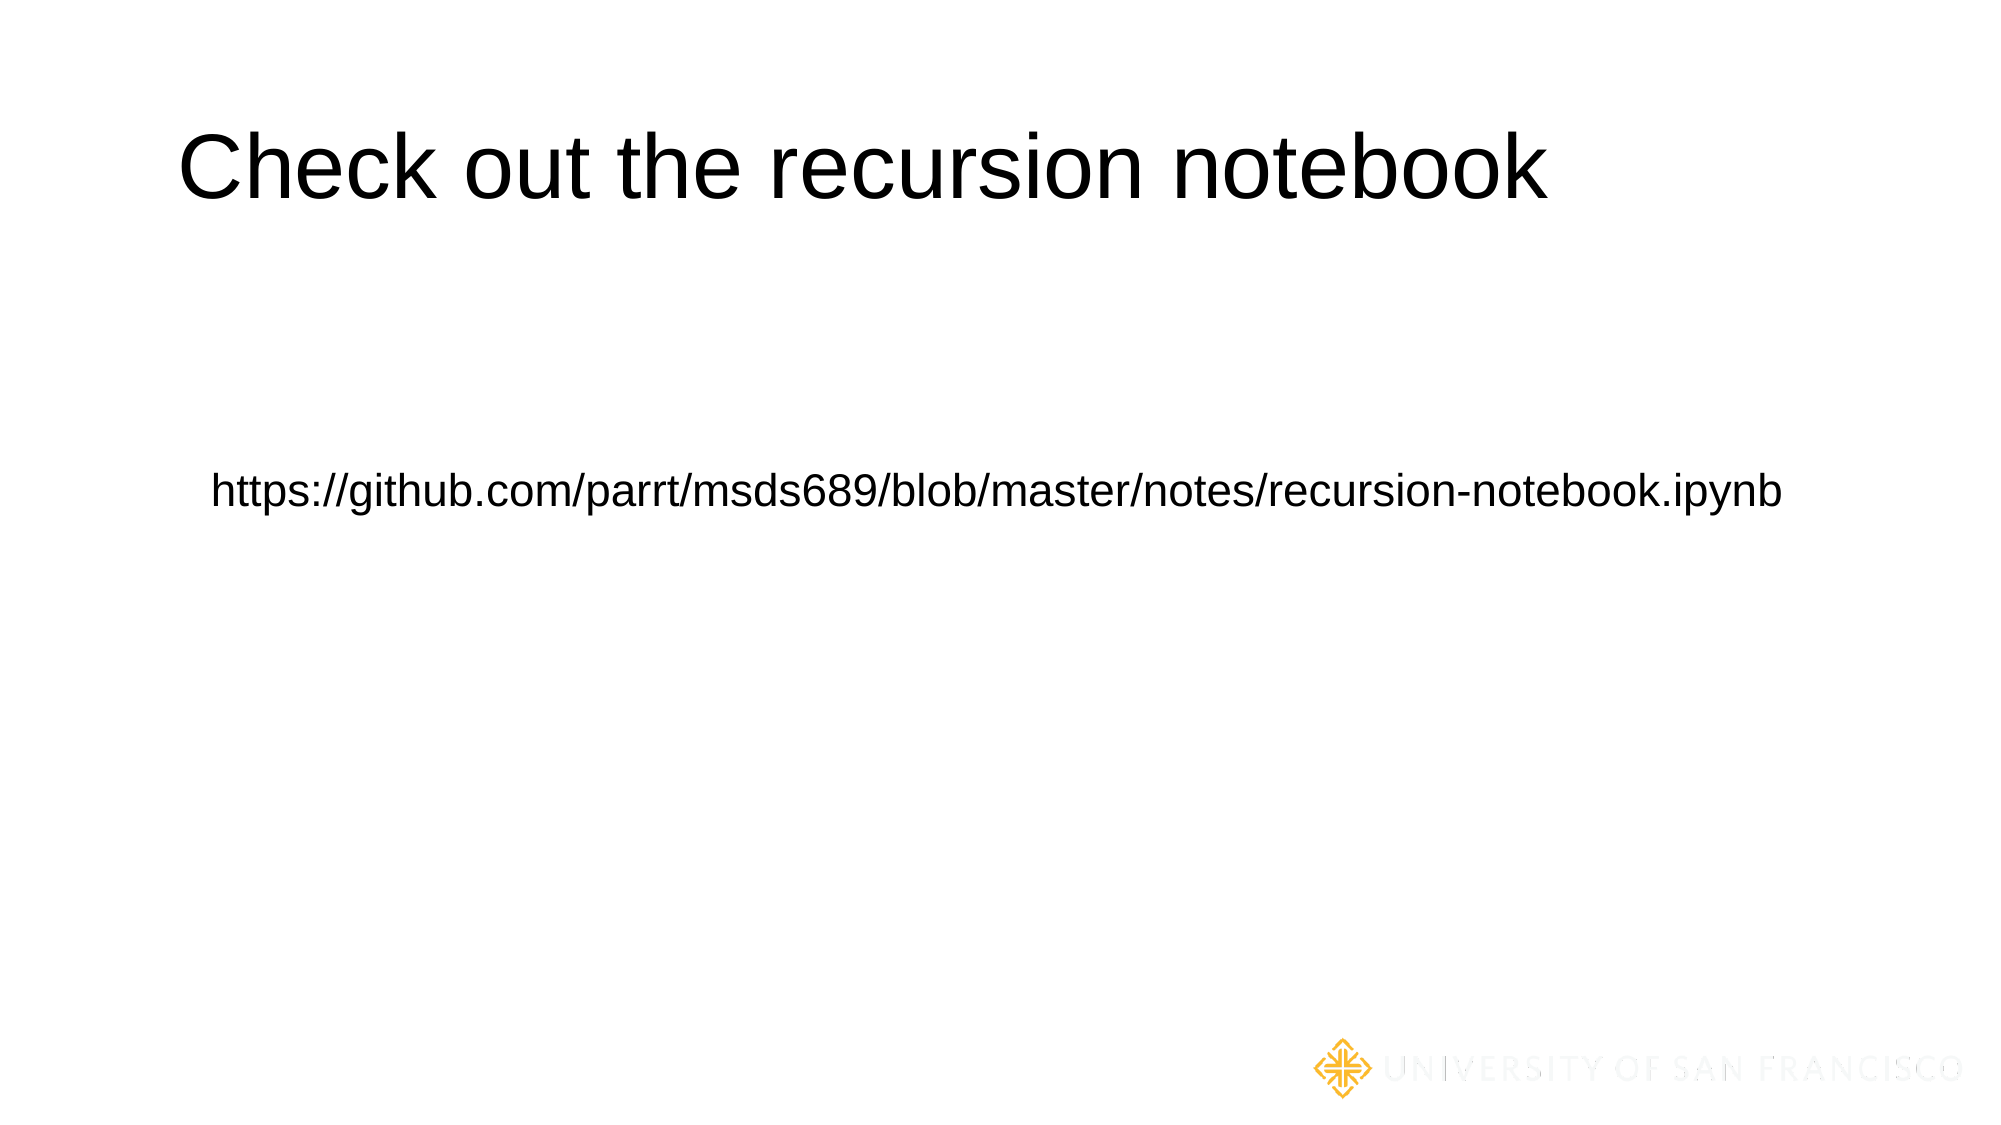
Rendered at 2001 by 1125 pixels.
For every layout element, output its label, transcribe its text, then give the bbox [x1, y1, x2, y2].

text_box https://github.com/parrt/msds689/blob/master/notes/recursion-notebook.ipynb [196, 452, 1863, 523]
title Check out the recursion notebook [137, 59, 1863, 278]
